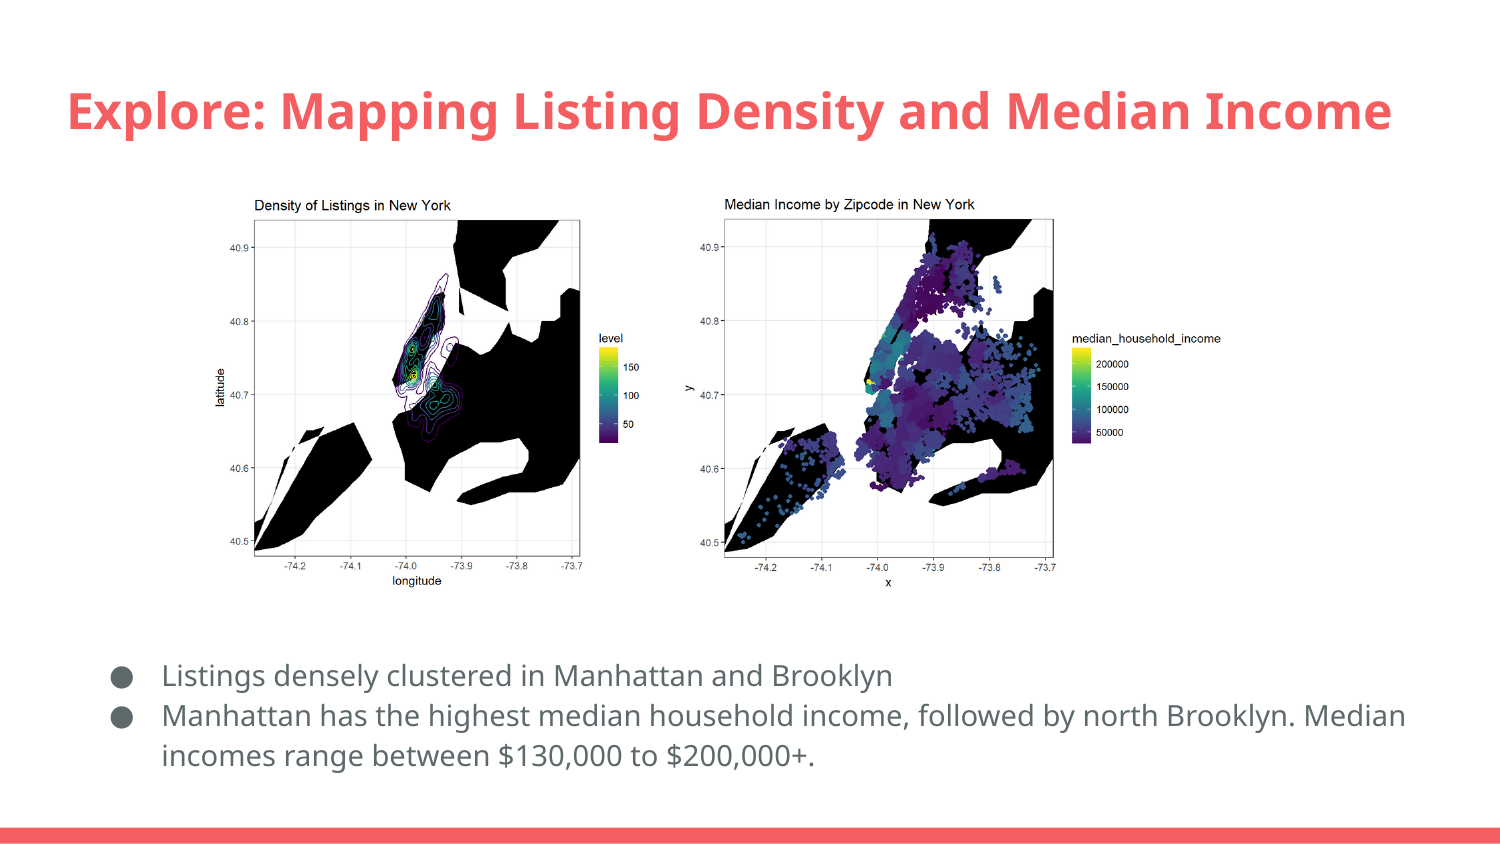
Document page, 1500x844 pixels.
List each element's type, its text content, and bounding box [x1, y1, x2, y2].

picture [199, 191, 653, 592]
title Explore: Mapping Listing Density and Median Income [51, 64, 1449, 167]
picture [676, 191, 1230, 592]
text_box Listings densely clustered in Manhattan and Brooklyn Manhattan has the highest median household income, followed by north Brooklyn. Median incomes range between $130,000 to $200,000+. [71, 636, 1461, 820]
